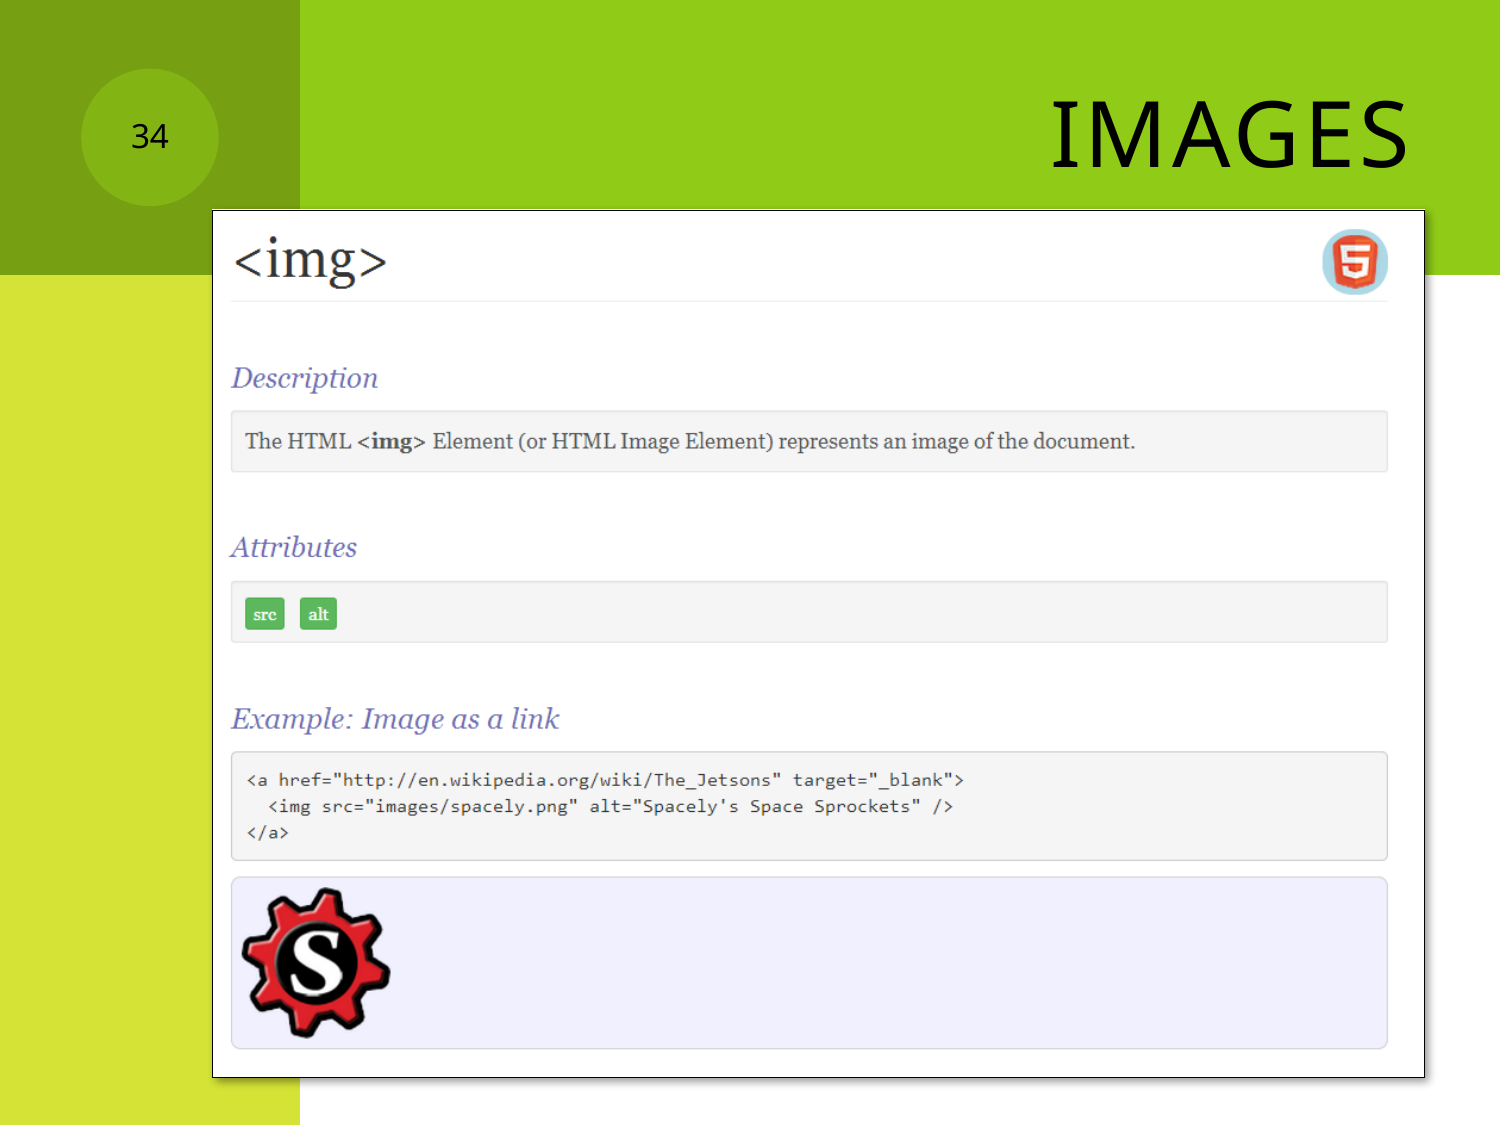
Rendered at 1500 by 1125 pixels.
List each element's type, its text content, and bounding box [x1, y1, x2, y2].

title Images [399, 37, 1425, 203]
picture [212, 209, 1426, 1078]
slide_number 34 [87, 87, 213, 188]
